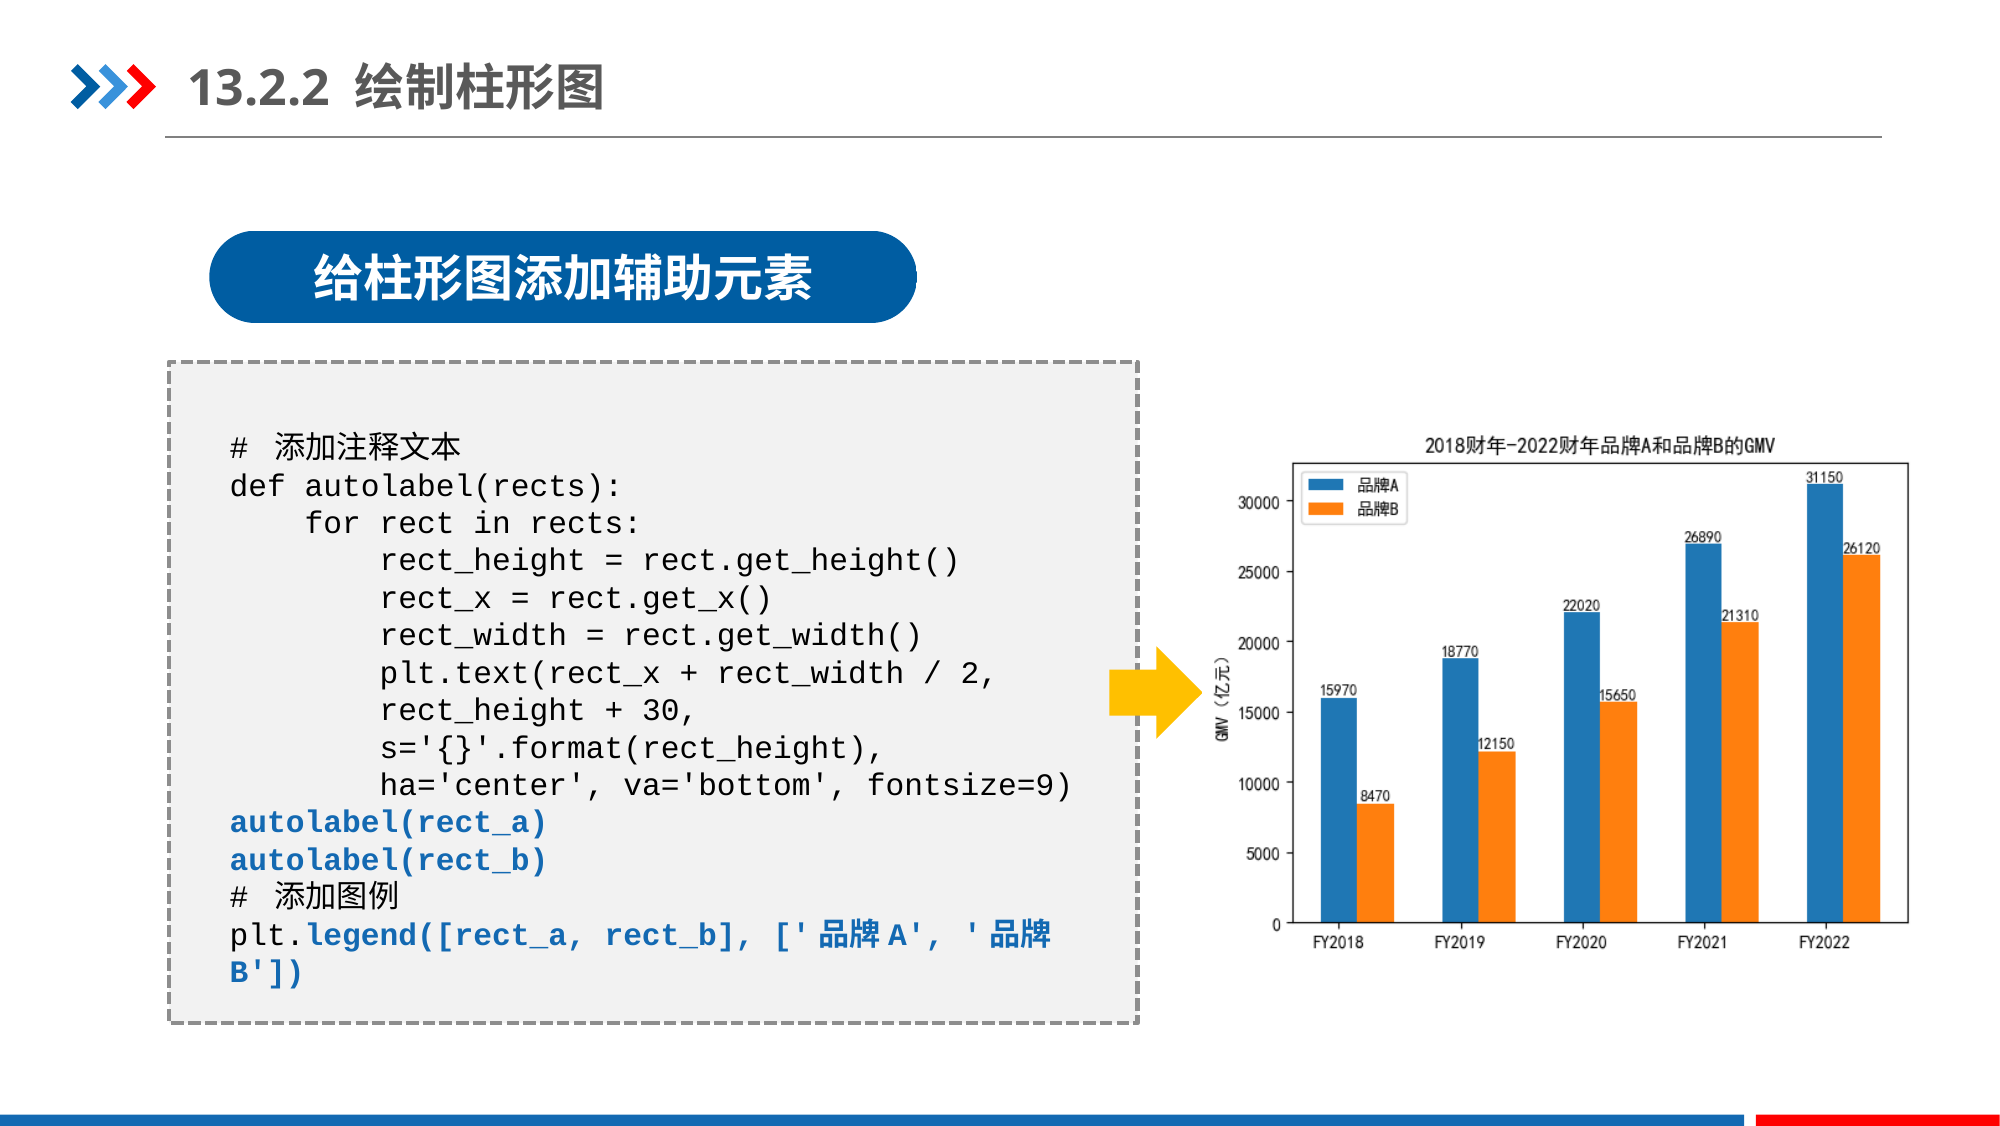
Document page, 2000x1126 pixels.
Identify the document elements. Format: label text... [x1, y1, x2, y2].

text_box # 添加注释文本 def autolabel(rects): for rect in rects: rect_height = rect.get_height() rect_x = rect.get_x() rect_width = rect.get_width() plt.text(rect_x + rect_width / 2, rect_height + 30, s='{}'.format(rect_height), ha='center', va='bottom', fontsize=9) autolabel(rect_a) autolabel(rect_b) # 添加图例 plt.legend([rect_a, rect_b], ['品牌A', '品牌B']) [214, 419, 1138, 997]
text_box [167, 360, 1140, 1025]
text_box 给柱形图添加辅助元素 [207, 228, 920, 326]
text_box 13.2.2 绘制柱形图 [187, 43, 1036, 127]
text_box [1107, 644, 1197, 741]
picture [1202, 423, 1920, 962]
